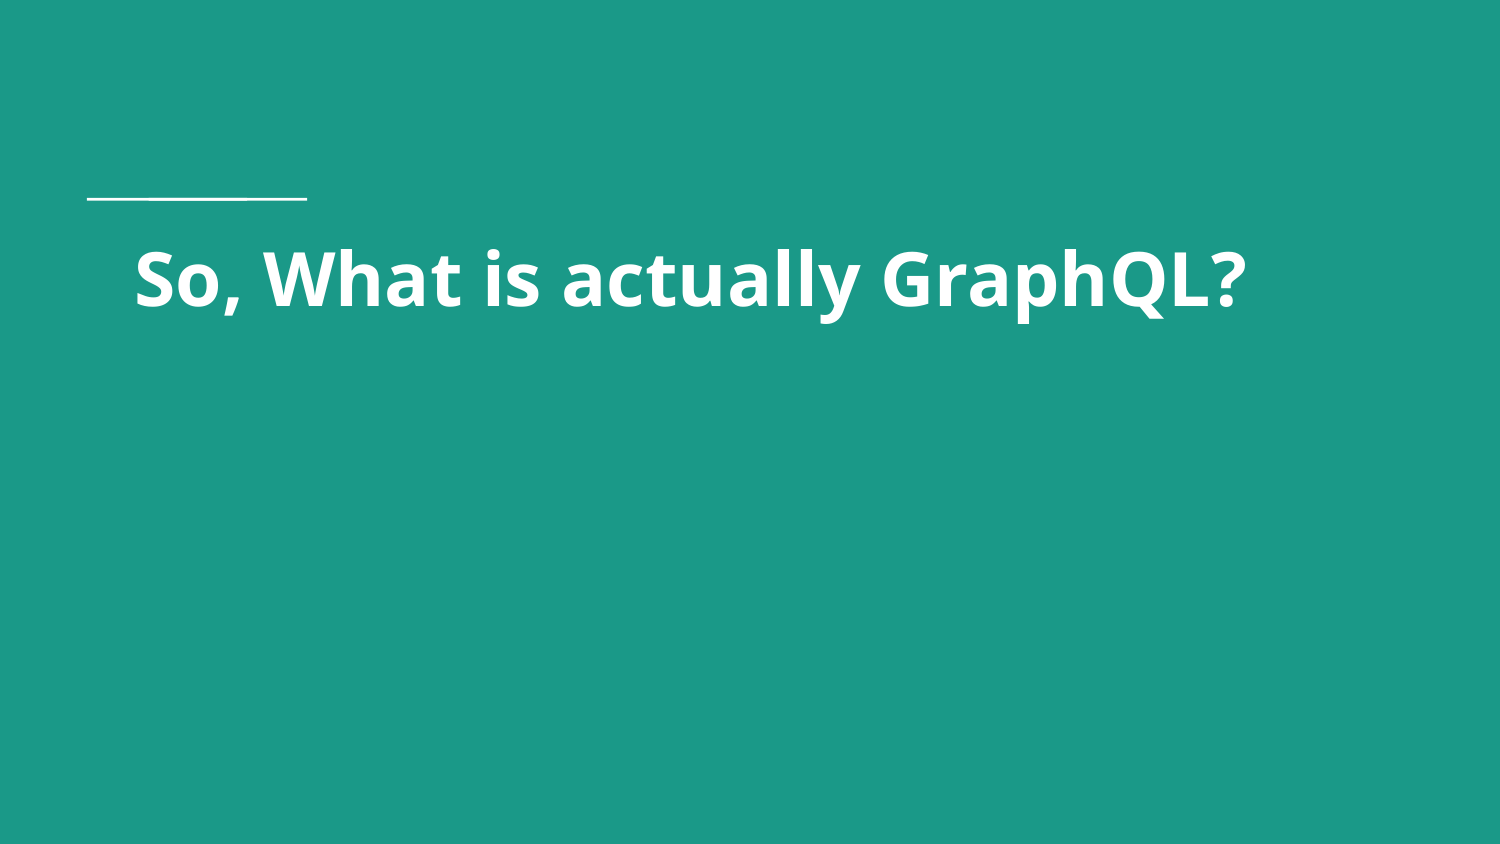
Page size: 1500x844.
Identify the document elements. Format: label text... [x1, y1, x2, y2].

title So, What is actually GraphQL? [119, 216, 1381, 466]
